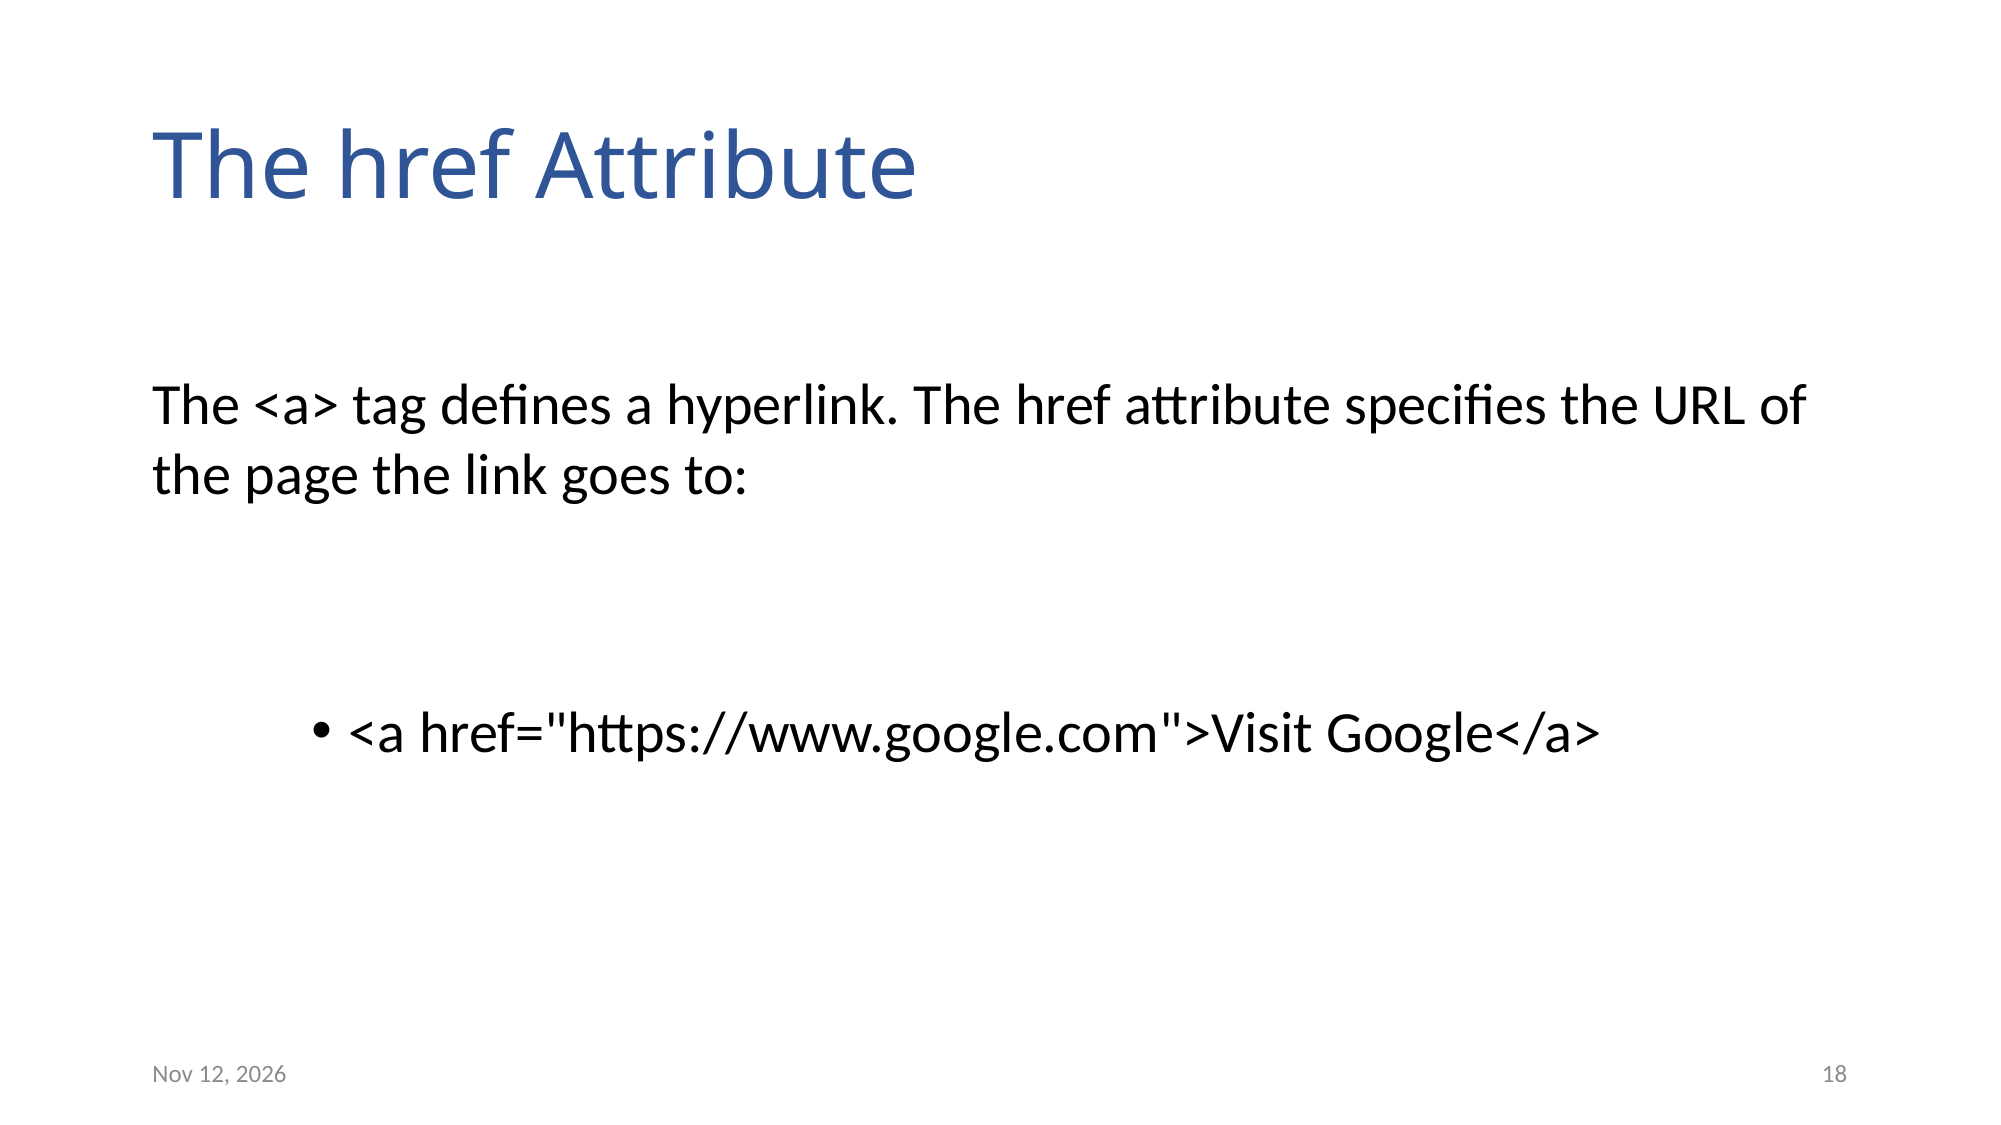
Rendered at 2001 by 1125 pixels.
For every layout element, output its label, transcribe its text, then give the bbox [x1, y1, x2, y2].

text_box <a href="https://www.google.com">Visit Google</a> [296, 651, 2000, 1043]
slide_number 13-Jan-24 [137, 1042, 588, 1103]
title The href Attribute [137, 59, 1863, 278]
slide_number 18 [1412, 1042, 1863, 1103]
list The <a> tag defines a hyperlink. The href attribute specifies the URL of the page the link goes to: [137, 358, 1863, 530]
